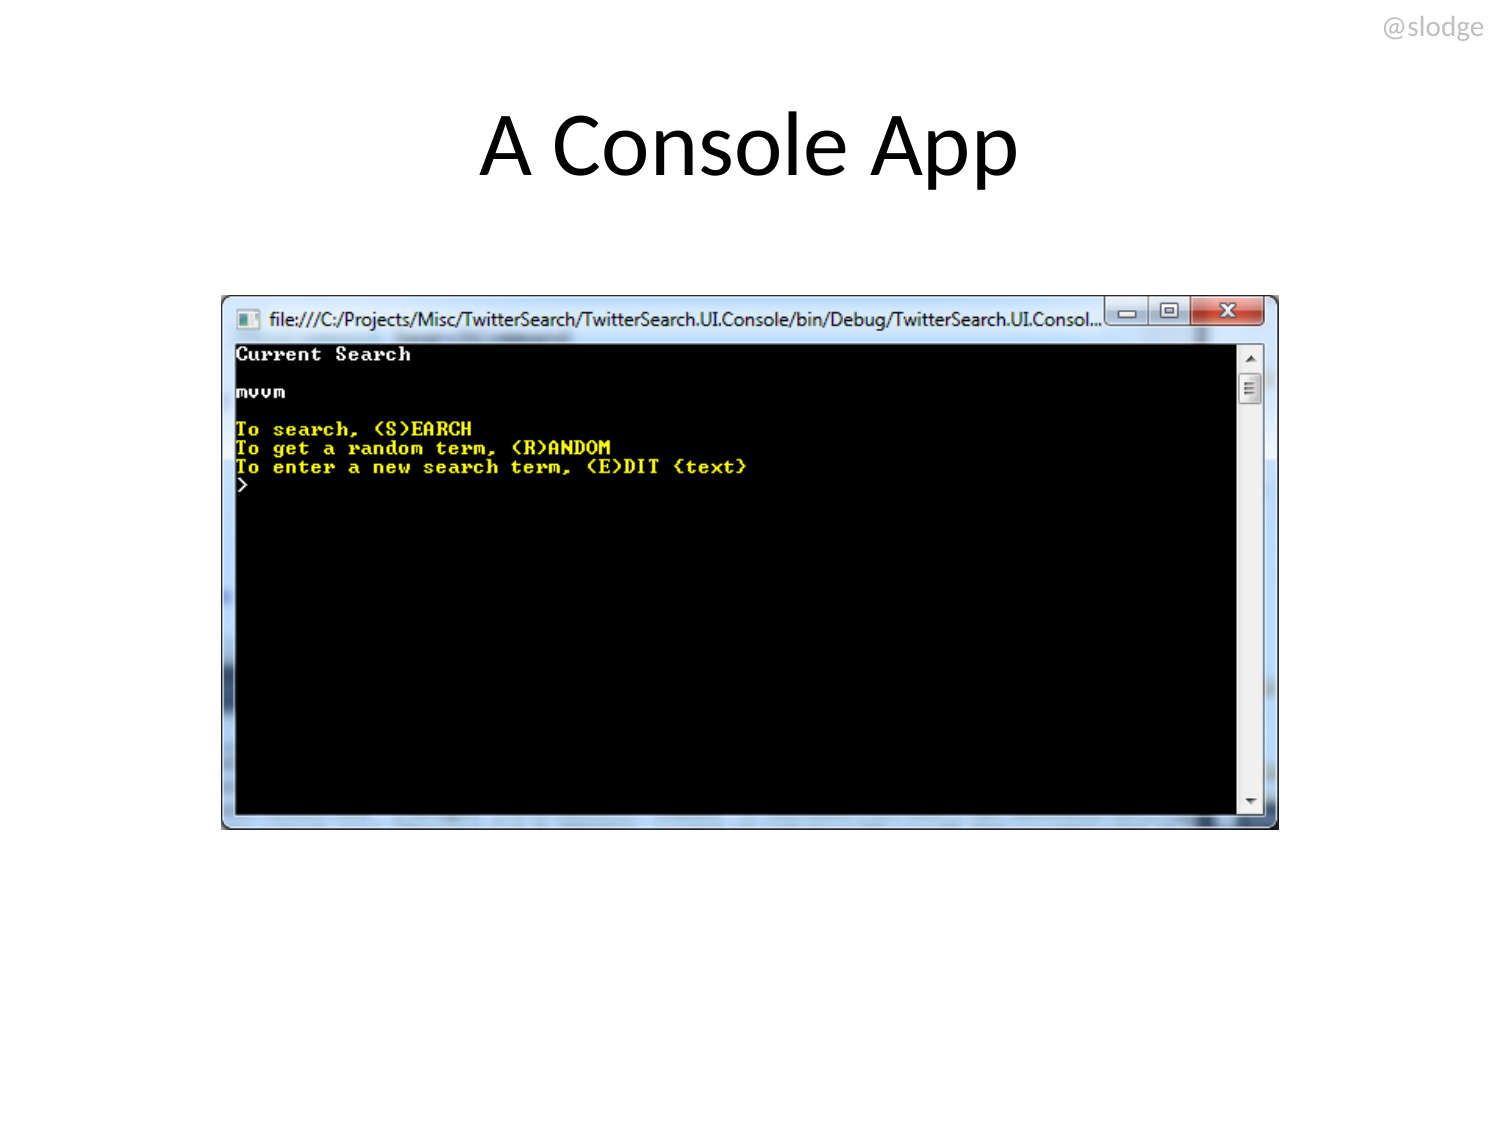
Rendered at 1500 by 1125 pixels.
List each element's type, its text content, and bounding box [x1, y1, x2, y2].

title A Console App [75, 45, 1425, 233]
picture [220, 295, 1280, 830]
